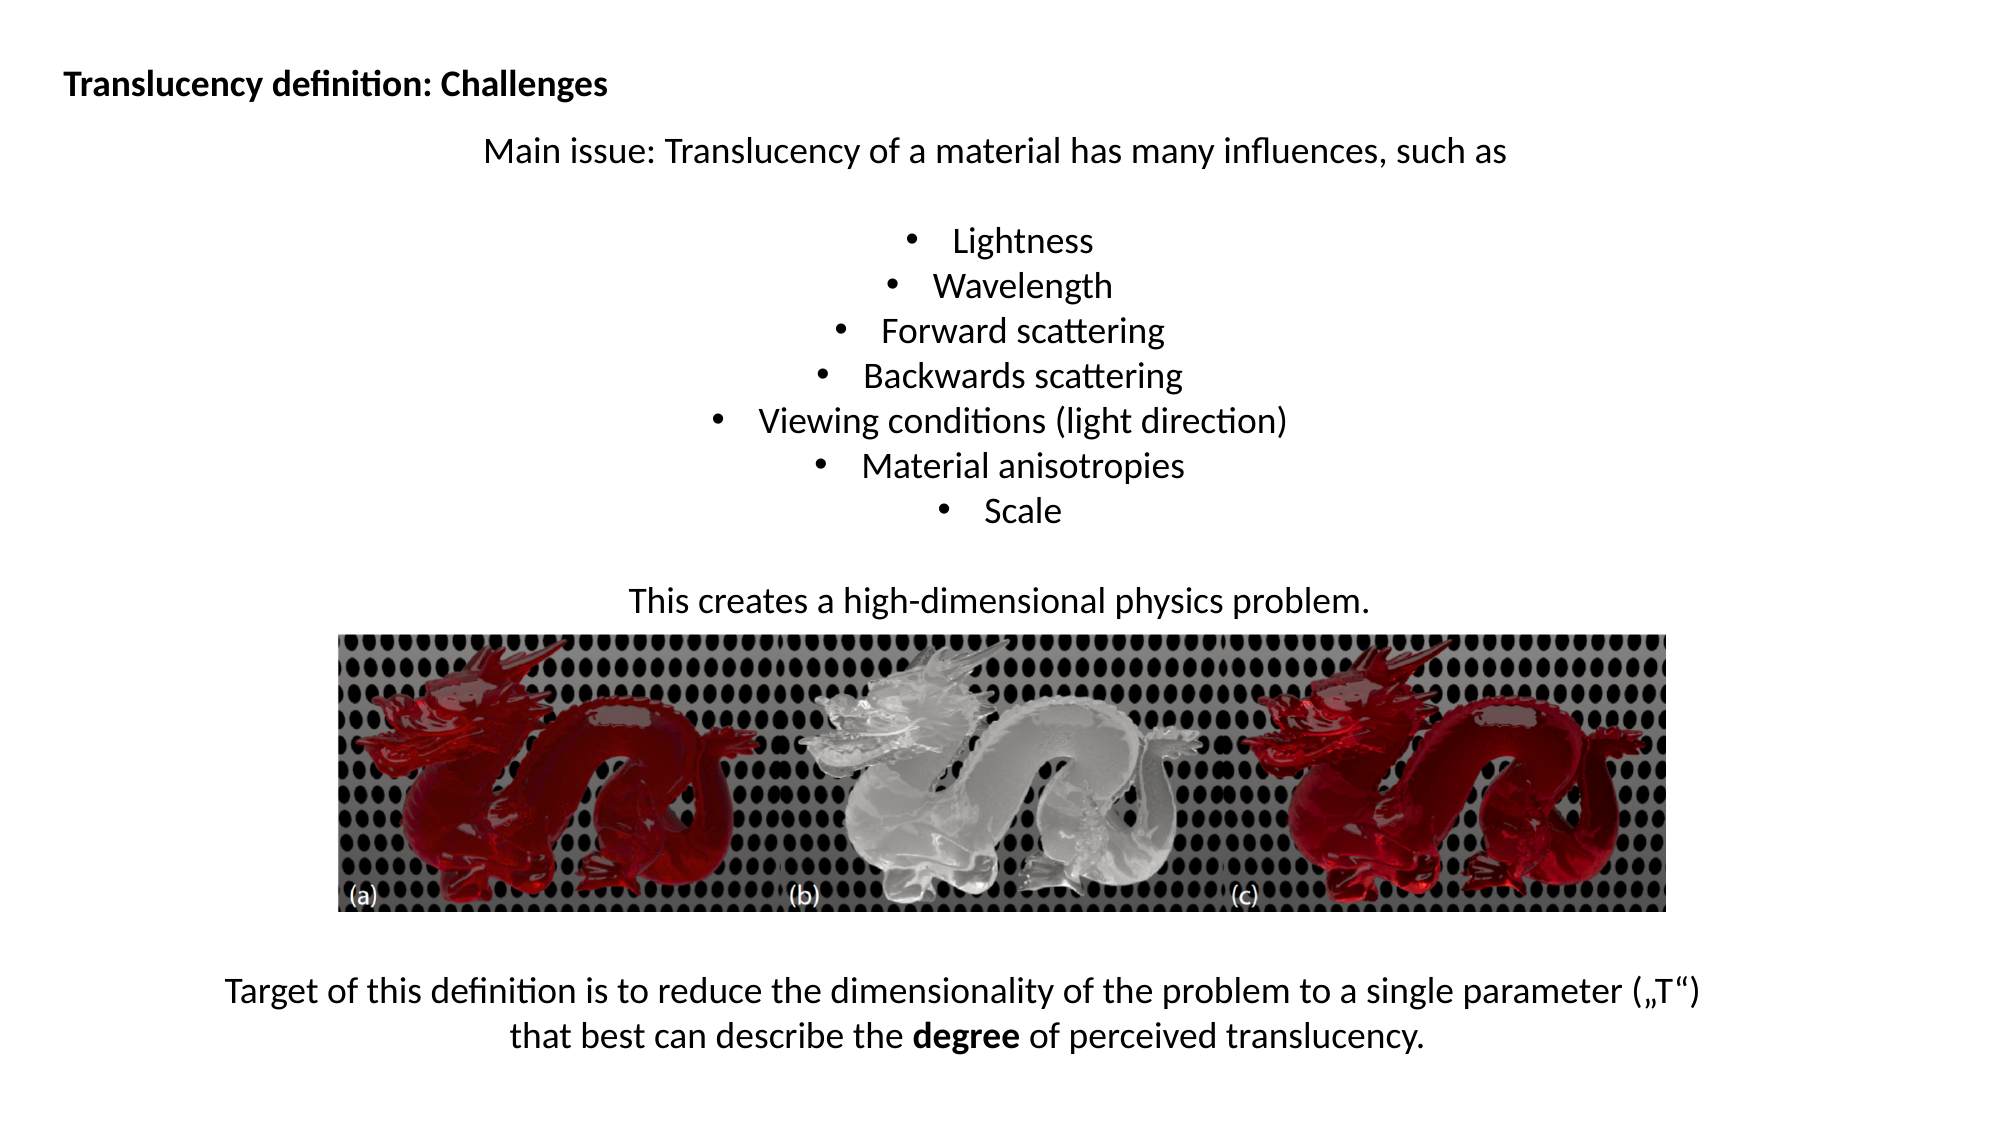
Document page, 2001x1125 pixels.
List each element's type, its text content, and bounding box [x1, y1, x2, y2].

text_box Translucency definition: Challenges [48, 51, 624, 111]
picture [336, 632, 1666, 912]
text_box Main issue: Translucency of a material has many influences, such as Lightness Wavelength Forward scattering Backwards scattering Viewing conditions (light direction) Material anisotropies Scale This creates a high-dimensional physics problem. [468, 118, 1532, 632]
text_box Target of this definition is to reduce the dimensionality of the problem to a single parameter („T“) that best can describe the degree of perceived translucency. [209, 958, 1726, 1125]
